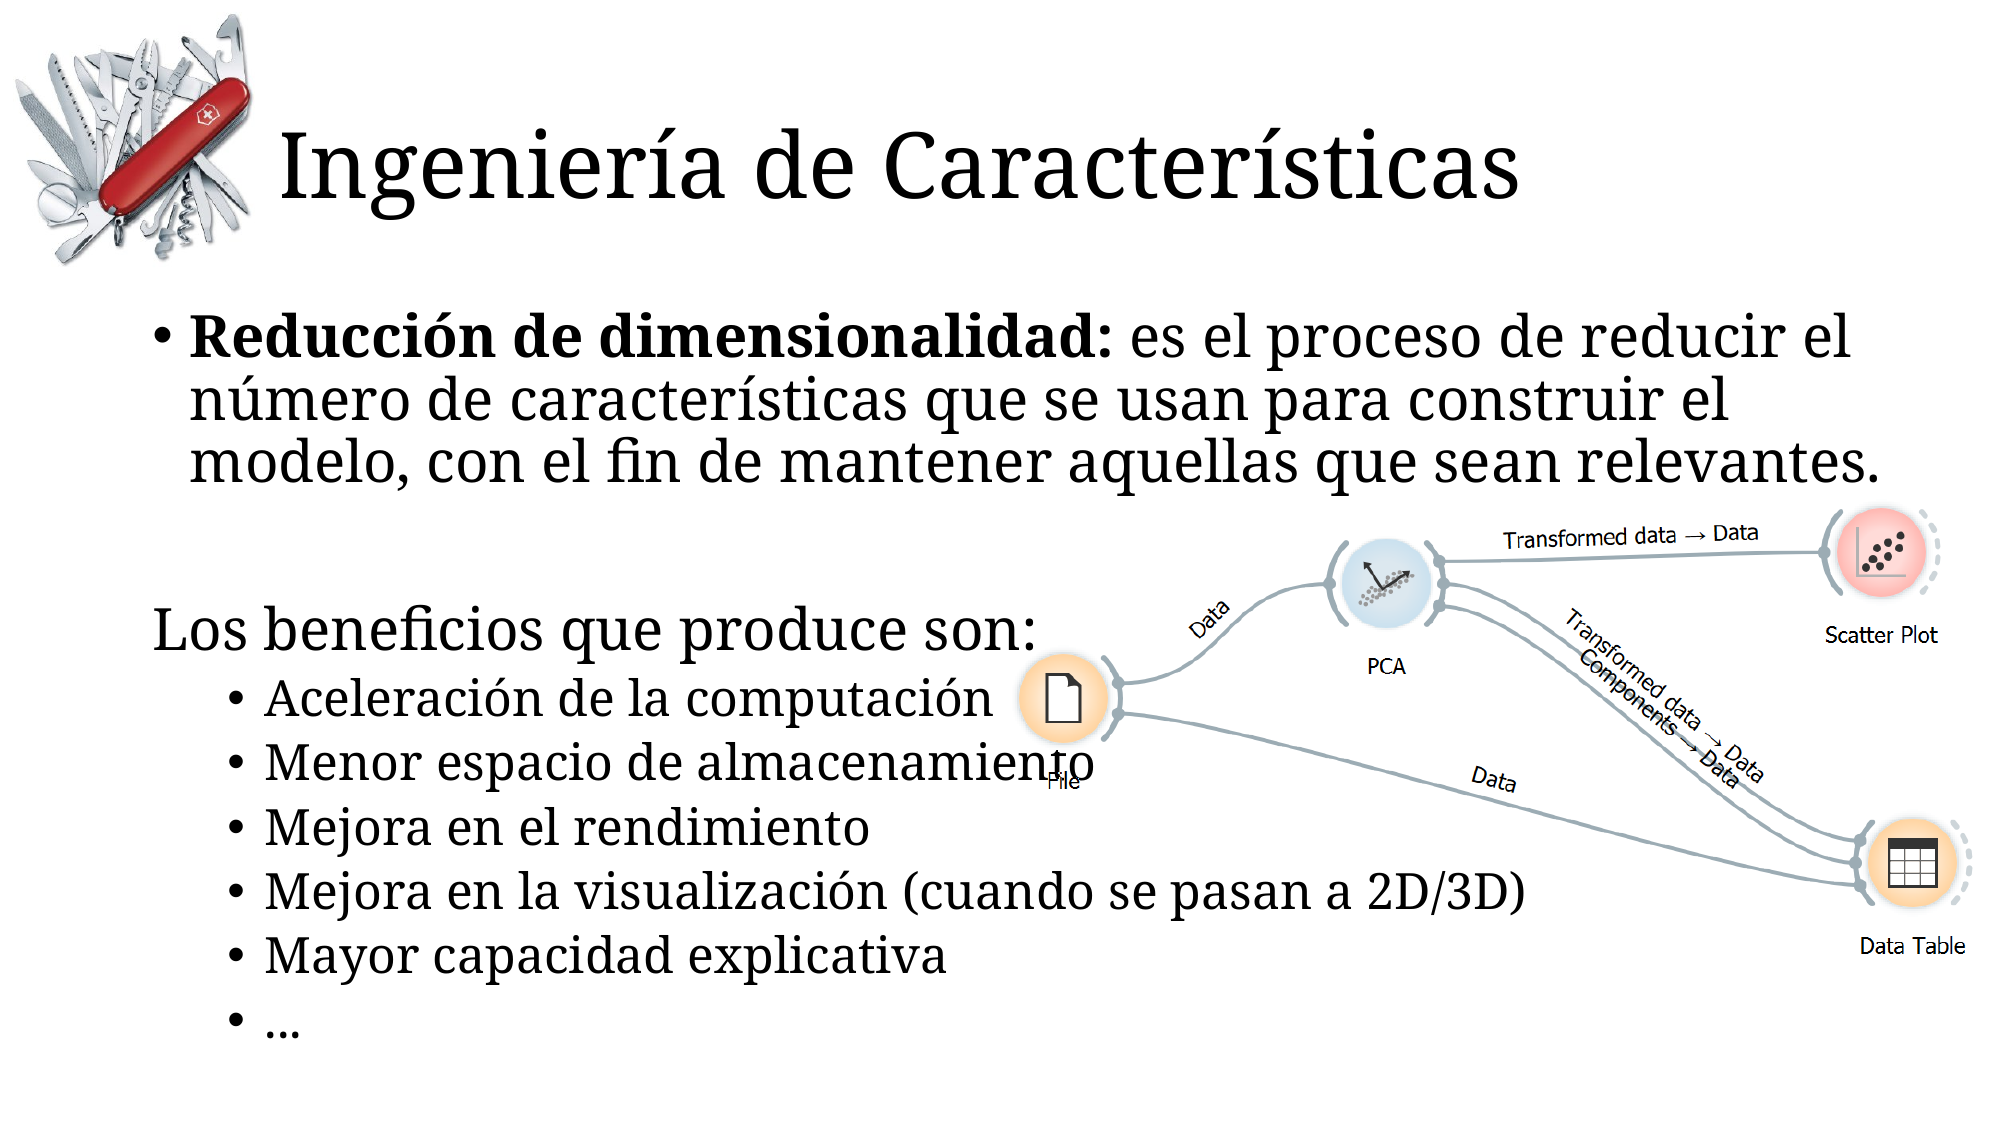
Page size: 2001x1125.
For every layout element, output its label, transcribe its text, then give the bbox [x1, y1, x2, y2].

title Ingeniería de Características [282, 59, 1863, 278]
picture [0, 0, 282, 282]
list Reducción de dimensionalidad: es el proceso de reducir el número de características que se usan para construir el modelo, con el fin de mantener aquellas que sean relevantes. Los beneficios que produce son: Aceleración de la computación Menor espacio de almacenamiento Mejora en el rendimiento Mejora en la visualización (cuando se pasan a 2D/3D) Mayor capacidad explicativa ... [137, 299, 1899, 1067]
picture [1001, 489, 1987, 967]
